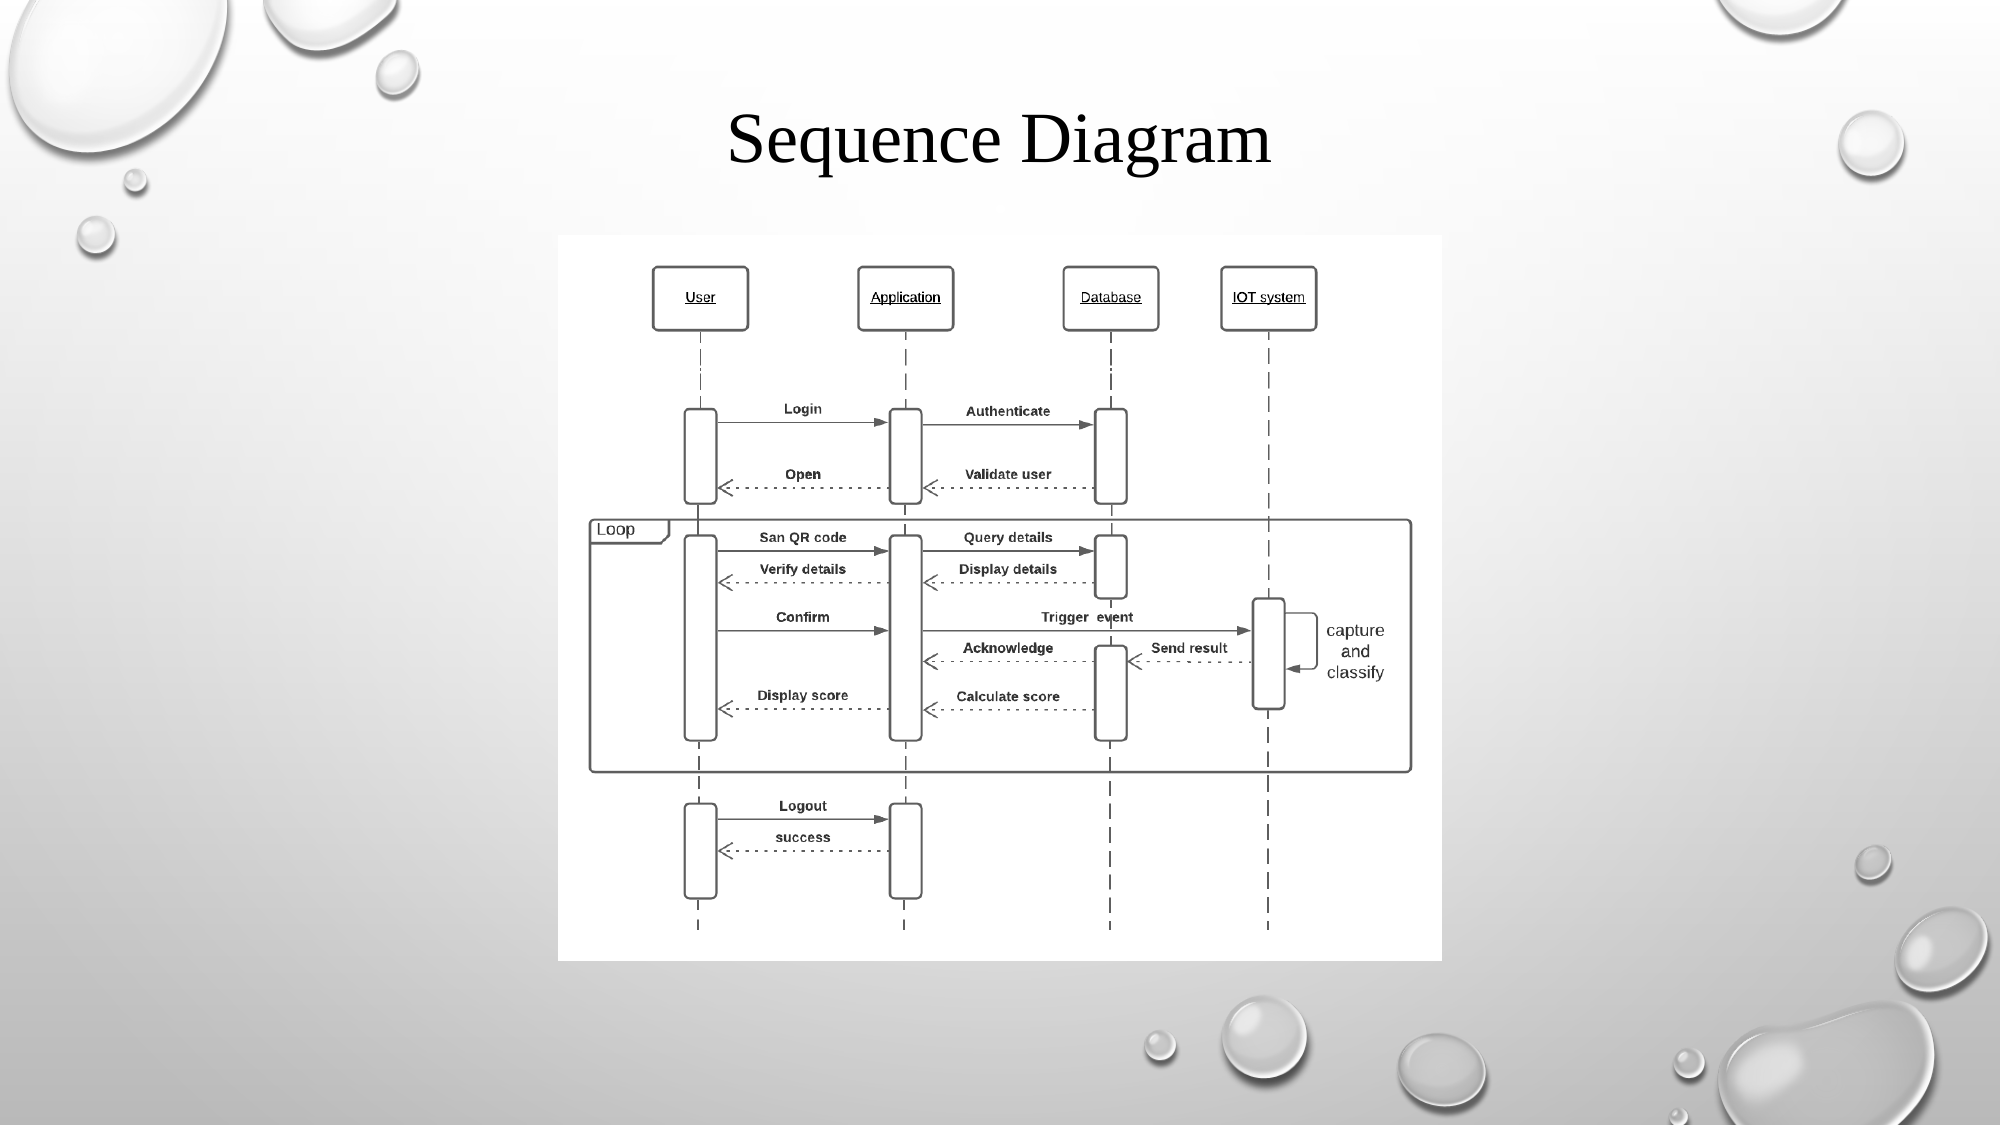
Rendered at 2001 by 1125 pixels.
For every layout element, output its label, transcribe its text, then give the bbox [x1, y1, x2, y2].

picture [0, 0, 2000, 1125]
title Sequence Diagram [149, 92, 1851, 186]
